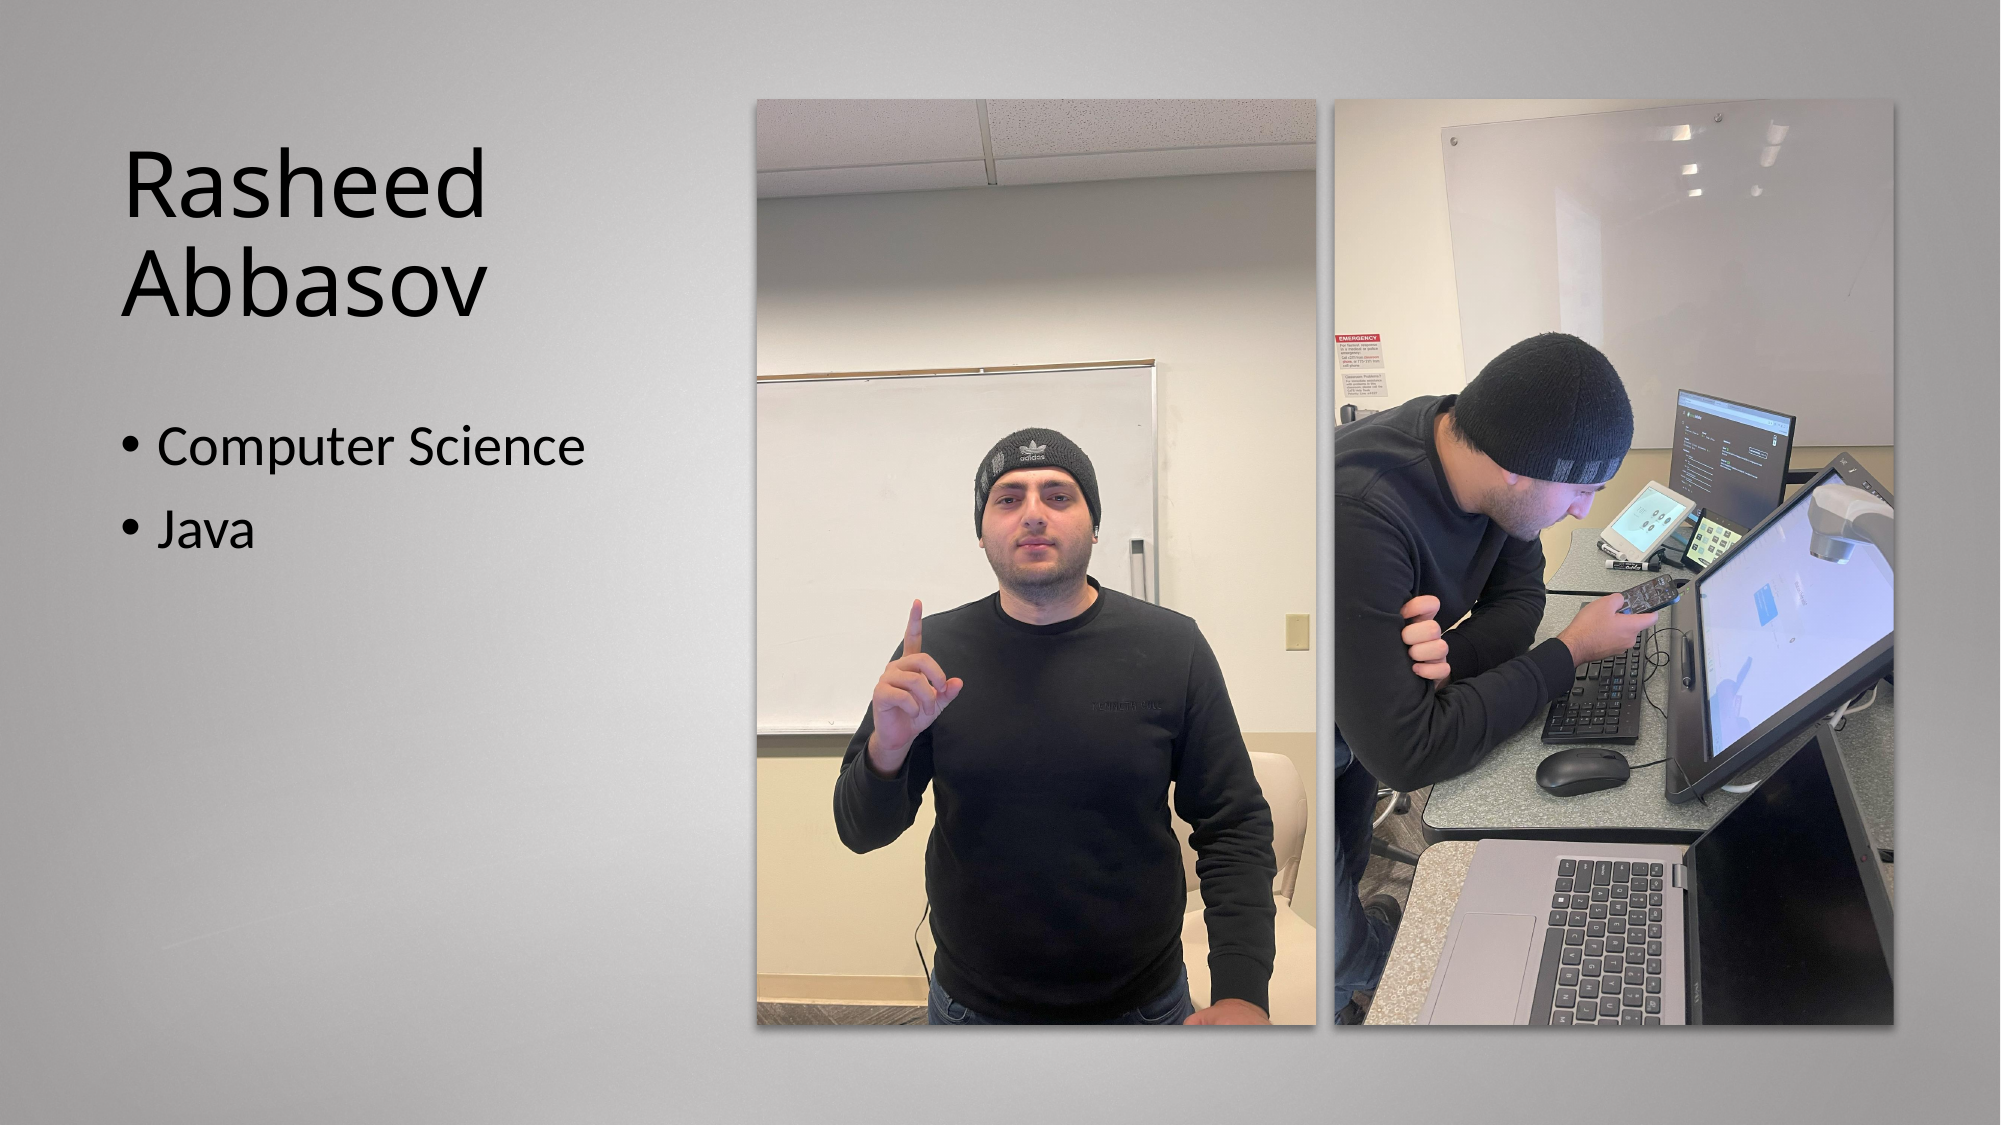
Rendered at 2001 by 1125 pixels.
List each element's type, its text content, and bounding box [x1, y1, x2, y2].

picture [1334, 99, 1894, 1025]
picture [756, 99, 1317, 1025]
list Computer Science Java [105, 407, 652, 1025]
title Rasheed Abbasov [106, 99, 652, 375]
